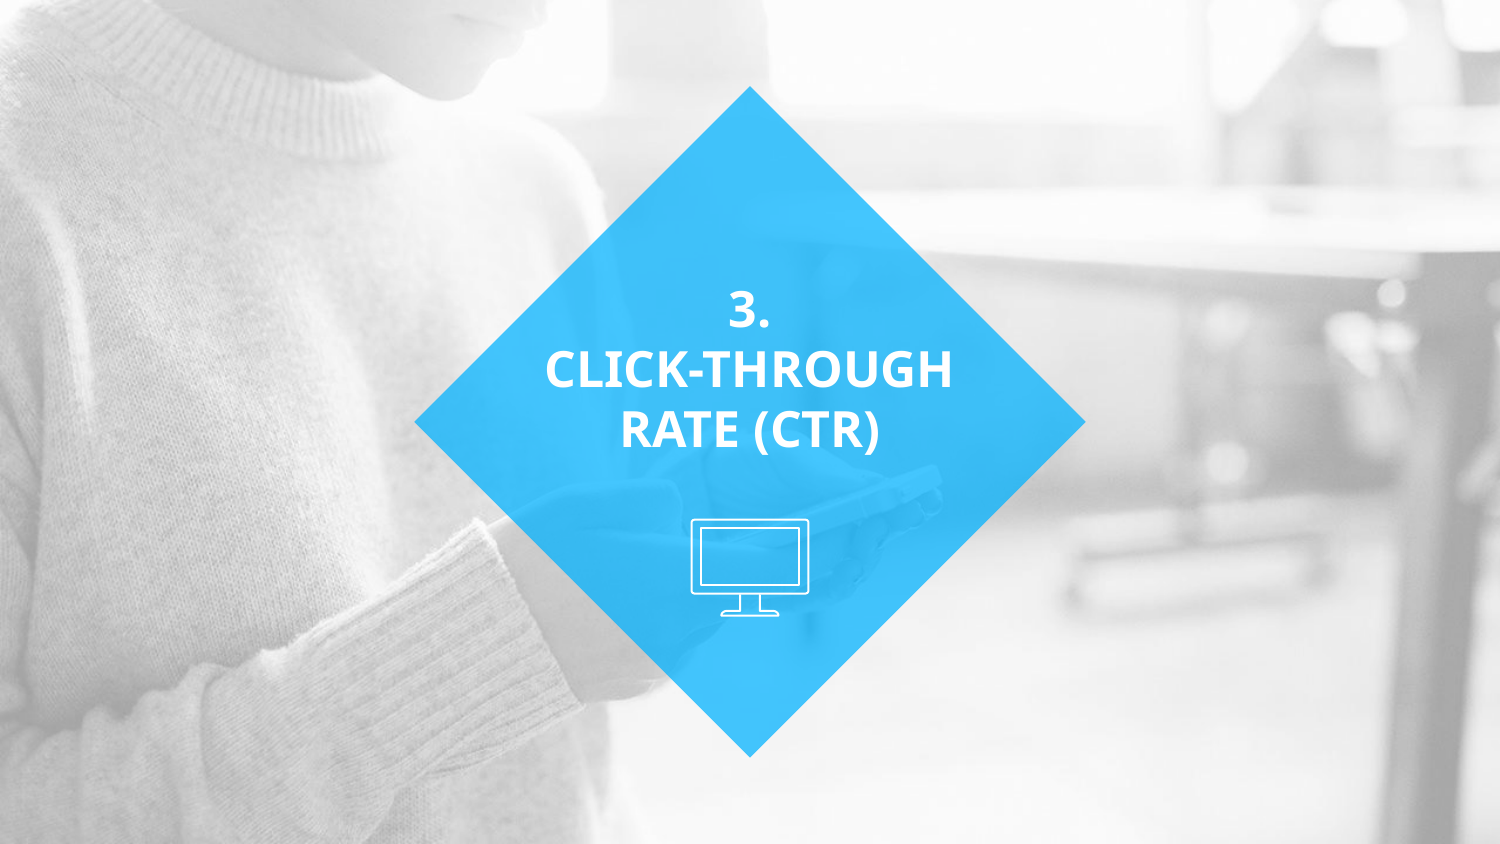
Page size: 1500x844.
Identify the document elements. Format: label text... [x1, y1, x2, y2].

picture [700, 86, 800, 136]
picture [414, 336, 1086, 758]
title 3. CLICK-THROUGH RATE (CTR) [500, 136, 1000, 473]
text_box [691, 519, 809, 616]
